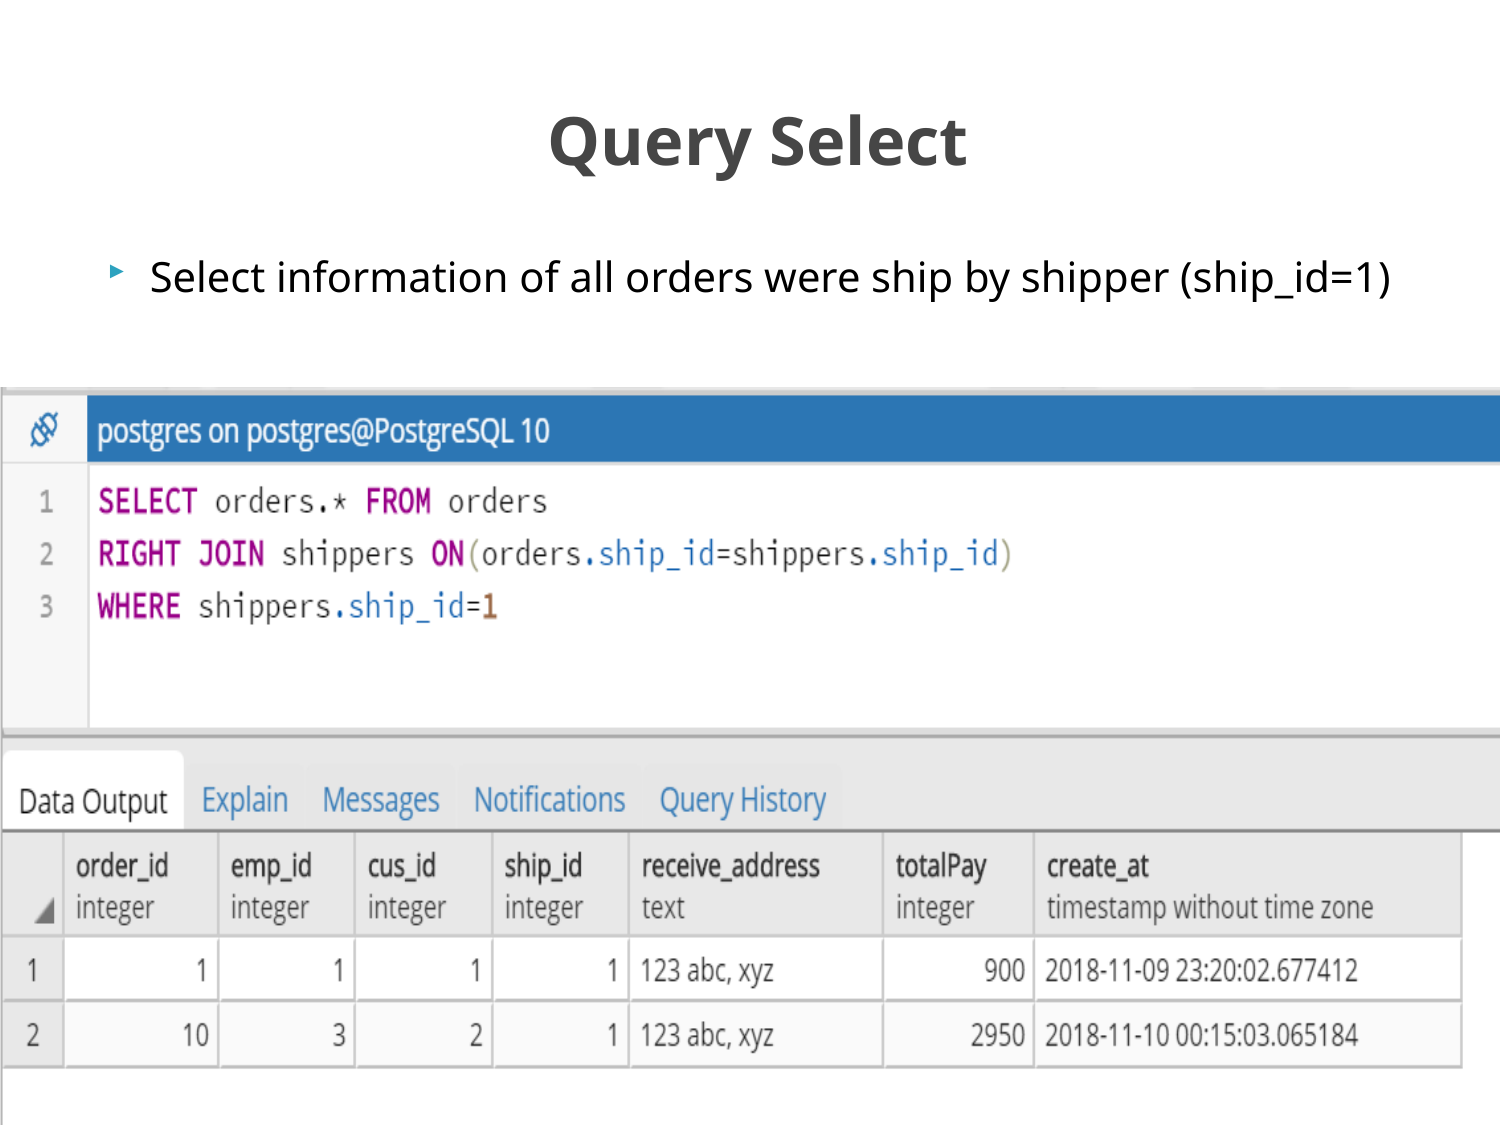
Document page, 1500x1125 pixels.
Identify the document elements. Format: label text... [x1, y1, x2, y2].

title Query Select [75, 45, 1425, 233]
picture [0, 387, 1500, 1125]
list Select information of all orders were ship by shipper (ship_id=1) [75, 243, 1425, 387]
